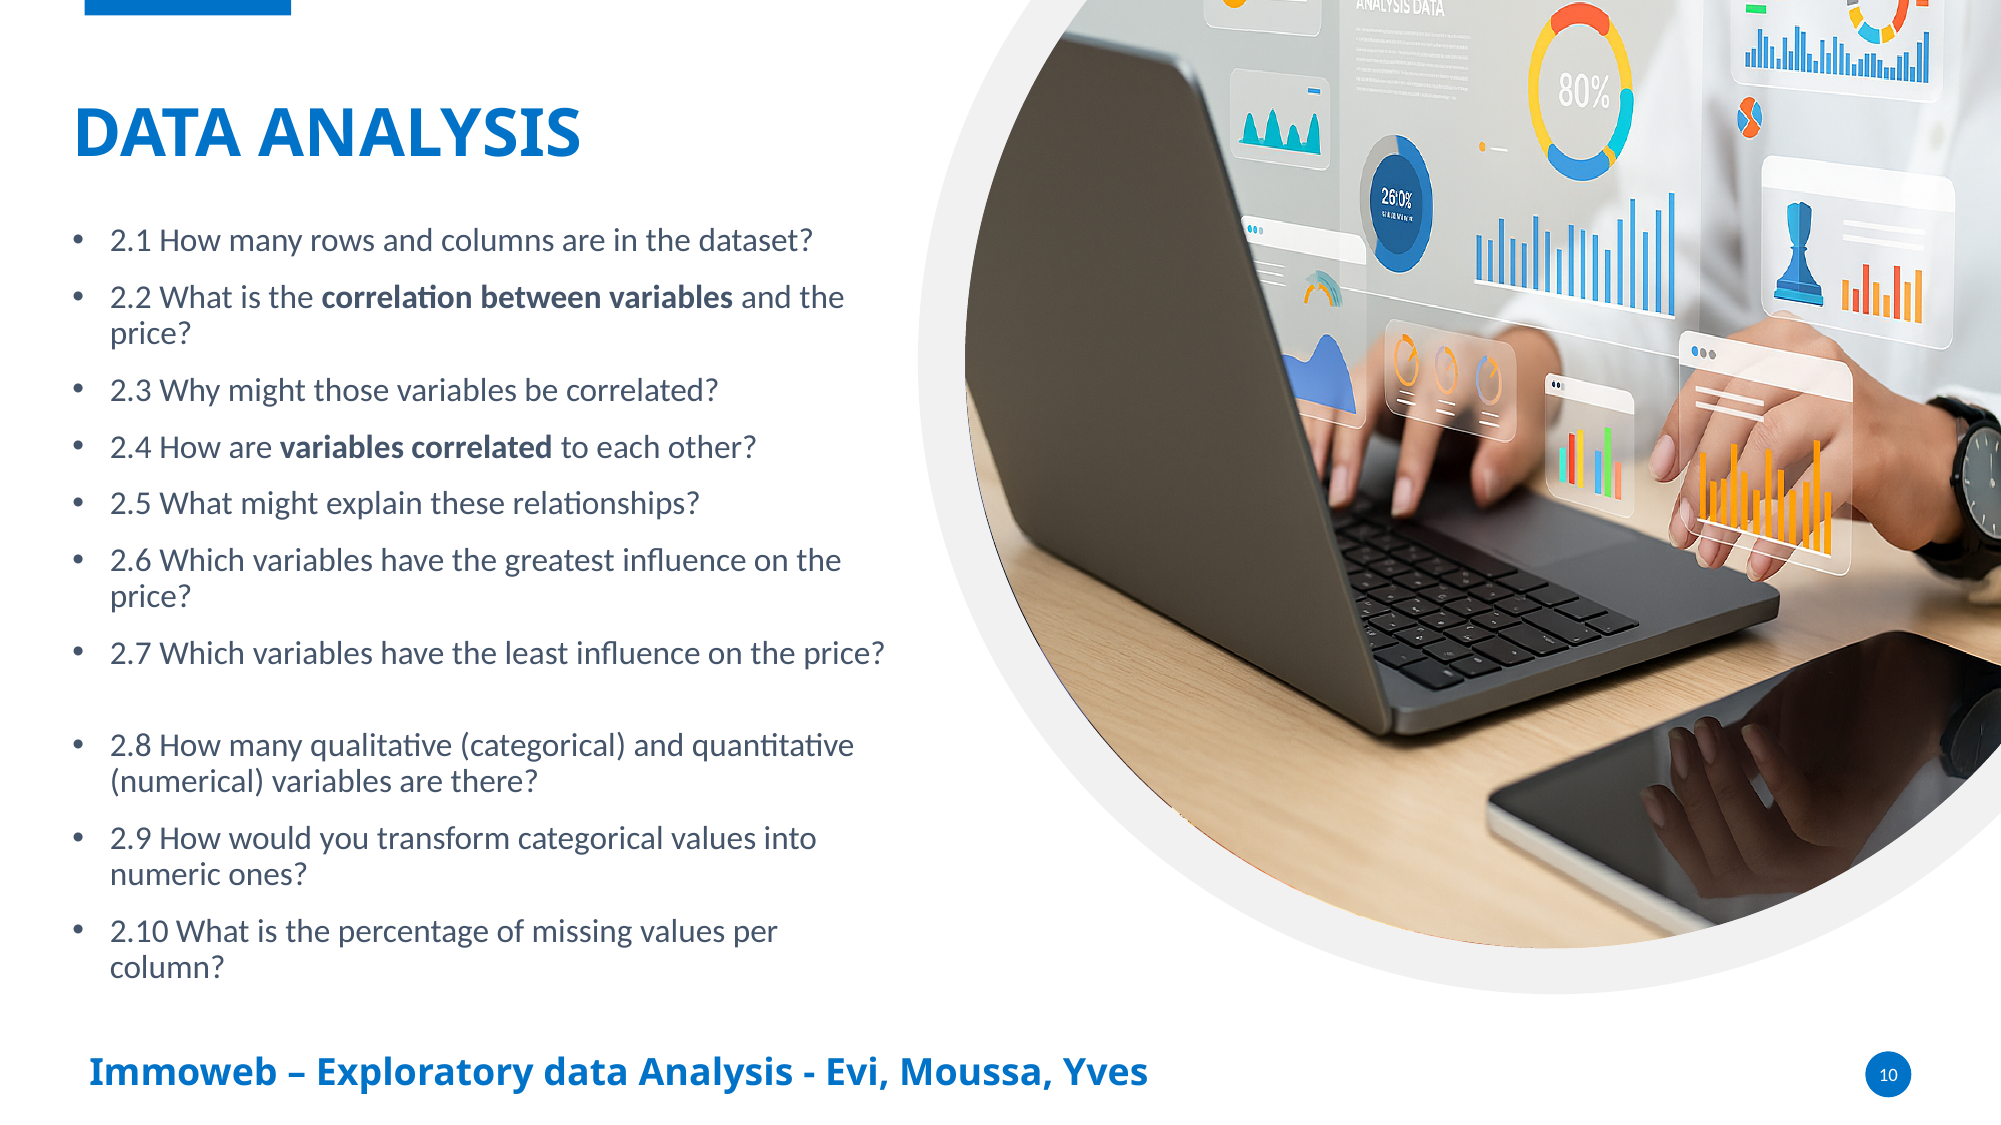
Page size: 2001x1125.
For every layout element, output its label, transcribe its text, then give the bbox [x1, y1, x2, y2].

title Data analysis [72, 25, 883, 244]
picture [965, 0, 2000, 949]
list 2.1 How many rows and columns are in the dataset? 2.2 What is the correlation between variables and the price? 2.3 Why might those variables be correlated? 2.4 How are variables correlated to each other? 2.5 What might explain these relationships? 2.6 Which variables have the greatest influence on the price? 2.7 Which variables have the least influence on the price? 2.8 How many qualitative (categorical) and quantitative (numerical) variables are there? 2.9 How would you transform categorical values into numeric ones? 2.10 What is the percentage of missing values per column? [72, 223, 892, 1018]
slide_number 10 [1864, 1059, 1913, 1090]
